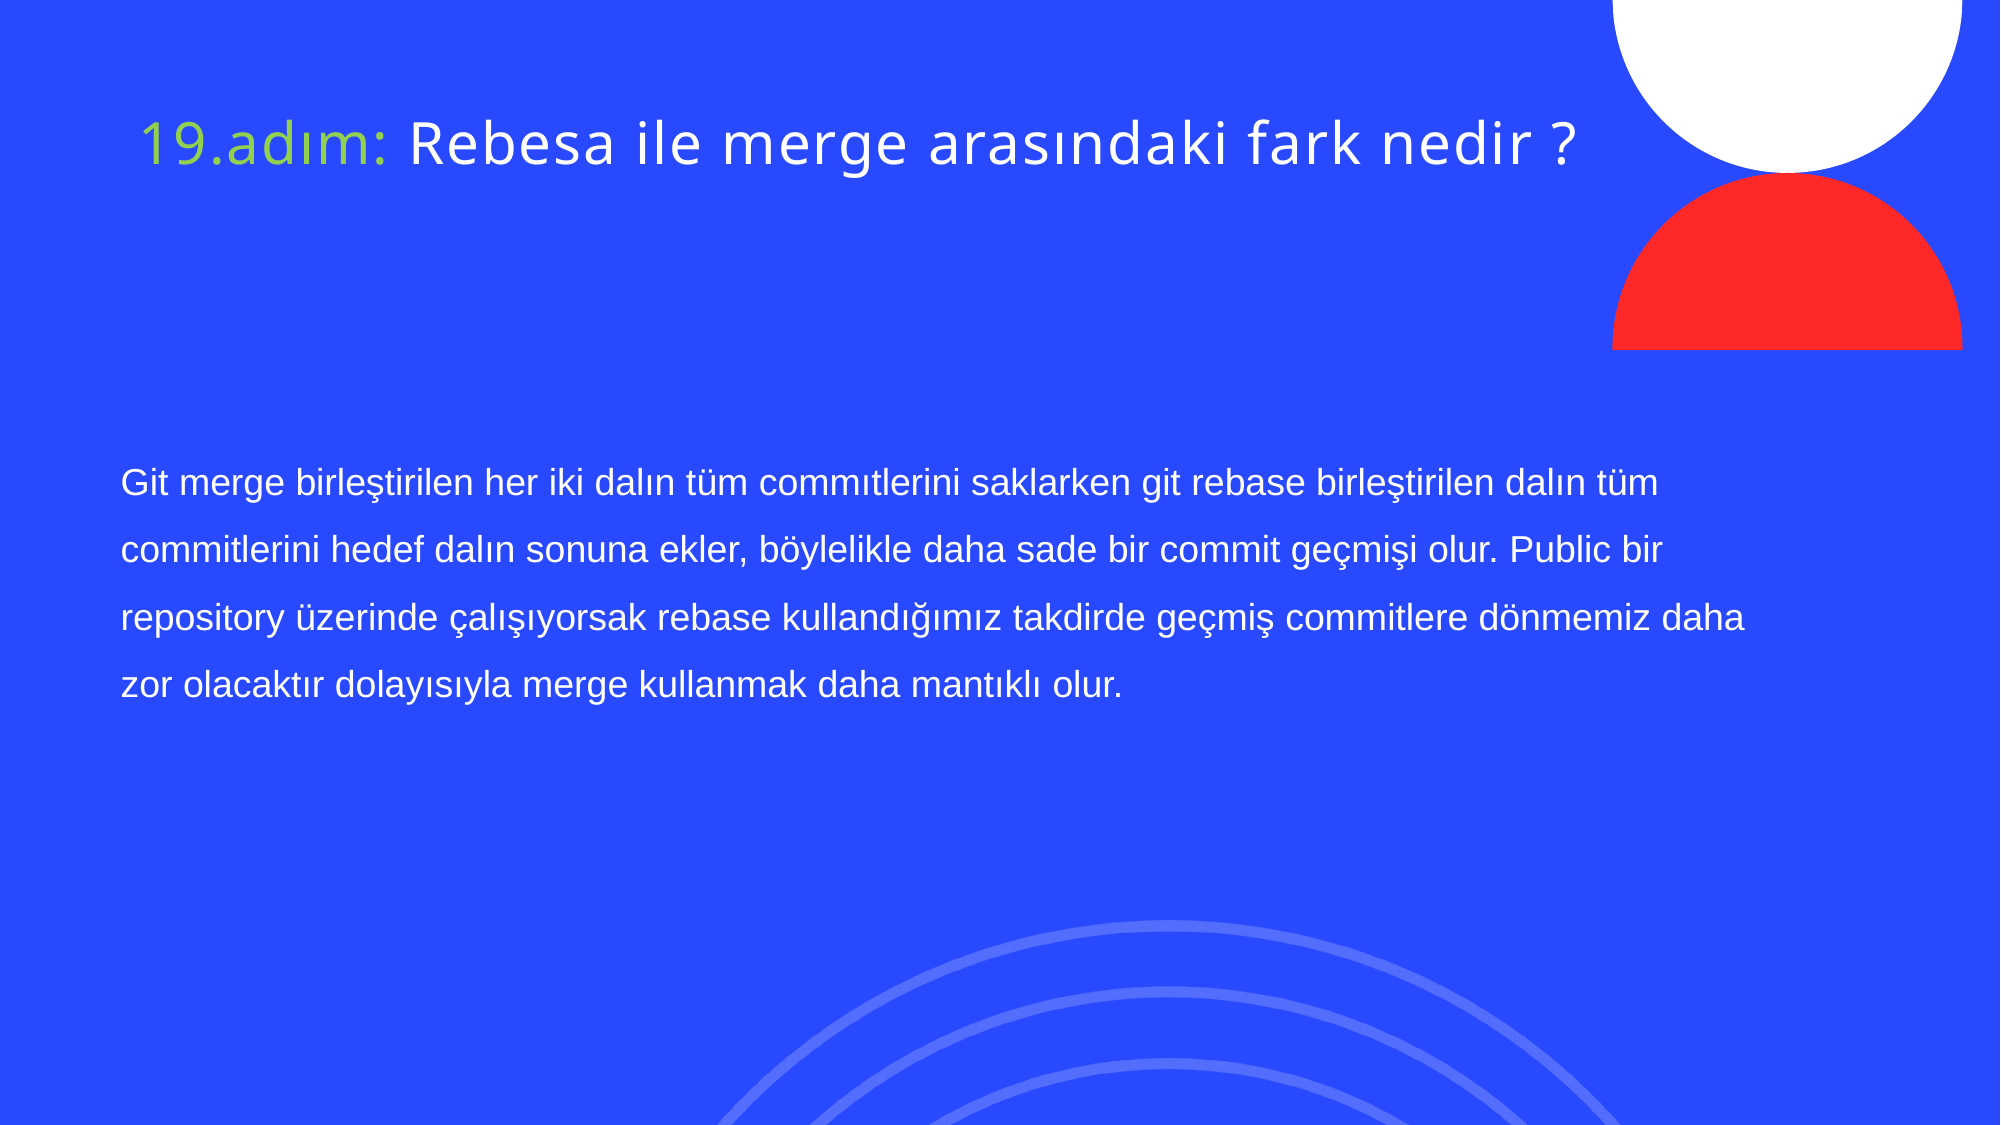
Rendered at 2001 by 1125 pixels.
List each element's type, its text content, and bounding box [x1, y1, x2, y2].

picture [567, 920, 1770, 1125]
title 19.adım: Rebesa ile merge arasındaki fark nedir ? [138, 105, 1619, 268]
list Git merge birleştirilen her iki dalın tüm commıtlerini saklarken git rebase birleştirilen dalın tüm commitlerini hedef dalın sonuna ekler, böylelikle daha sade bir commit geçmişi olur. Public bir repository üzerinde çalışıyorsak rebase kullandığımız takdirde geçmiş commitlere dönmemiz daha zor olacaktır dolayısıyla merge kullanmak daha mantıklı olur. [120, 434, 1760, 947]
